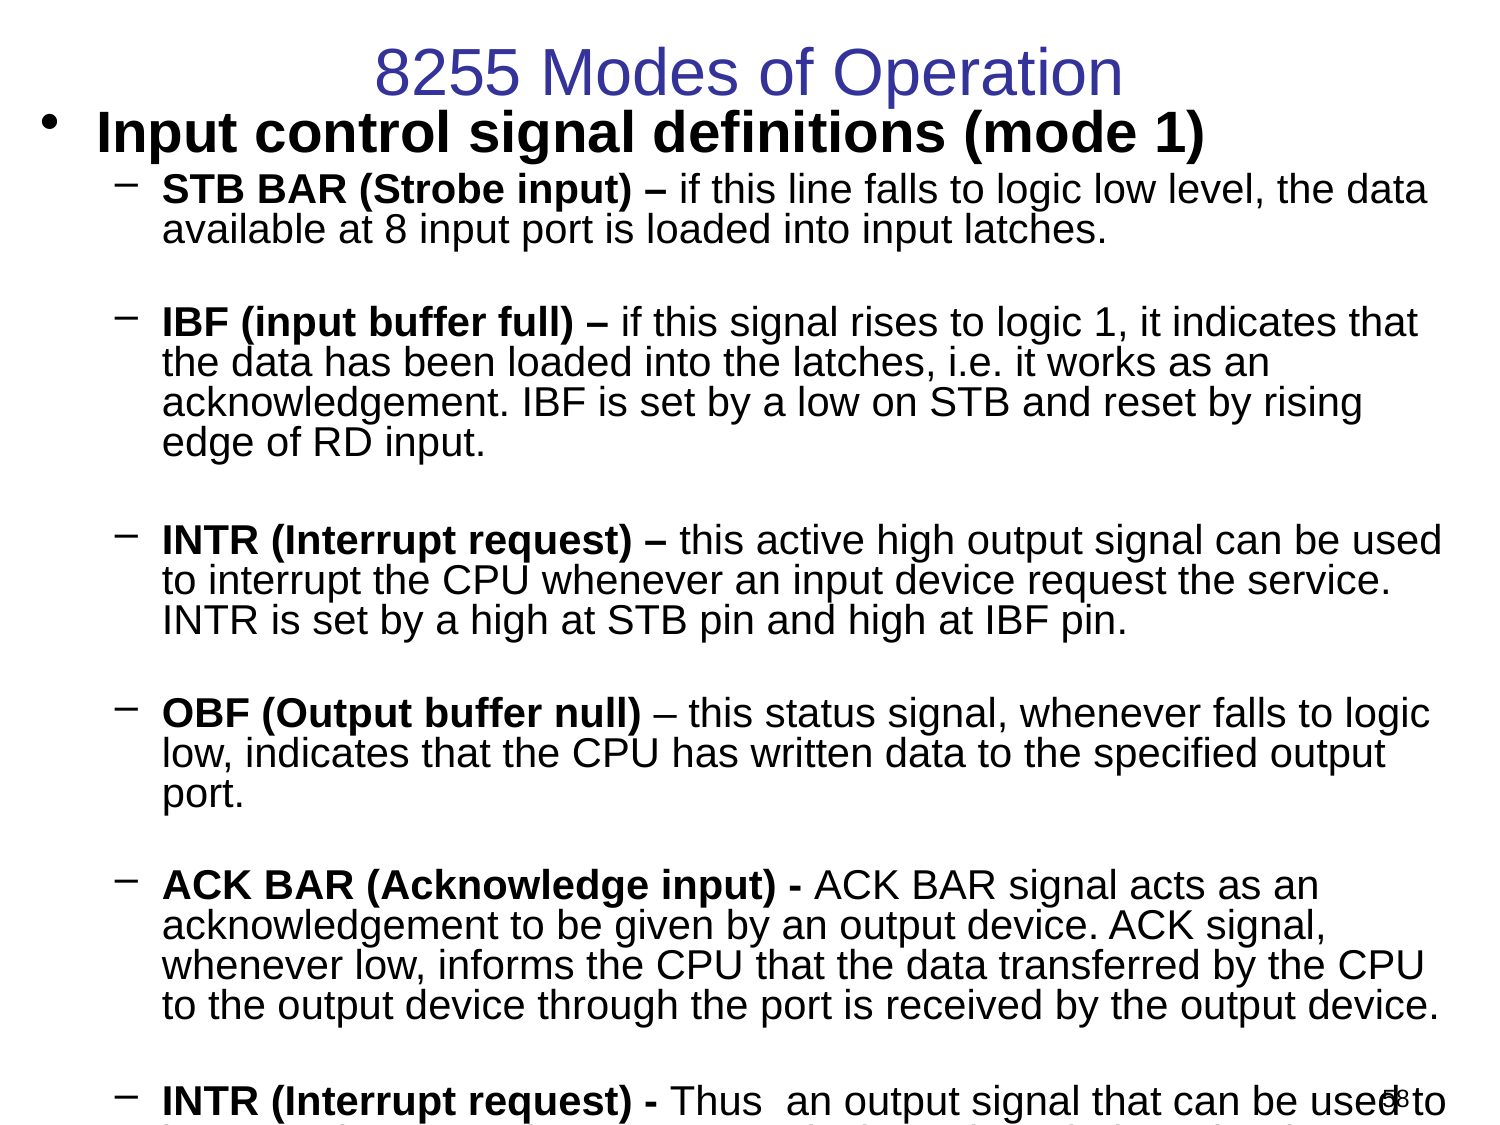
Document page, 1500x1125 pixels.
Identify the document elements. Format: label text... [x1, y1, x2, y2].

list Input control signal definitions (mode 1) STB BAR (Strobe input) – if this line falls to logic low level, the data available at 8 input port is loaded into input latches. IBF (input buffer full) – if this signal rises to logic 1, it indicates that the data has been loaded into the latches, i.e. it works as an acknowledgement. IBF is set by a low on STB and reset by rising edge of RD input. INTR (Interrupt request) – this active high output signal can be used to interrupt the CPU whenever an input device request the service. INTR is set by a high at STB pin and high at IBF pin. OBF (Output buffer null) – this status signal, whenever falls to logic low, indicates that the CPU has written data to the specified output port. ACK BAR (Acknowledge input) - ACK BAR signal acts as an acknowledgement to be given by an output device. ACK signal, whenever low, informs the CPU that the data transferred by the CPU to the output device through the port is received by the output device. INTR (Interrupt request) - Thus an output signal that can be used to interrupt the CPU when an output device acknowledges the data received from the CPU. INTR is set when ACK, OBF and INTE are ‘1’. It is reset by a falling edge on WR input. [24, 99, 1476, 1101]
title 8255 Modes of Operation [24, 12, 1476, 99]
